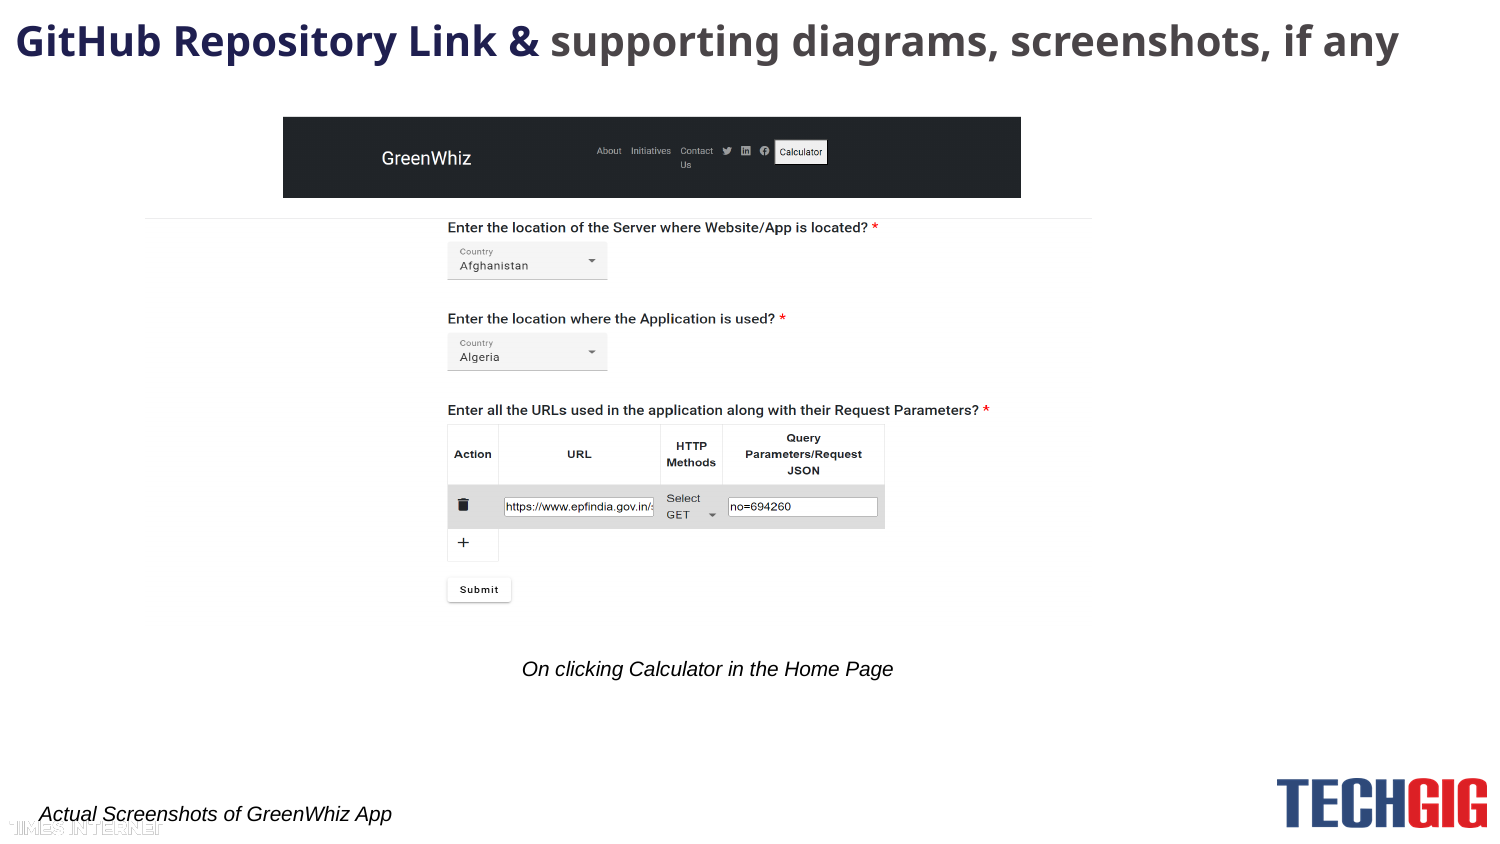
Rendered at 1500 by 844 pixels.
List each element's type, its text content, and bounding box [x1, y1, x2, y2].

text_box GitHub Repository Link & supporting diagrams, screenshots, if any [0, 0, 1500, 80]
text_box On clicking Calculator in the Home Page [507, 648, 911, 689]
picture [8, 818, 164, 837]
text_box Actual Screenshots of GreenWhiz App [24, 793, 786, 833]
picture [1277, 777, 1488, 828]
picture [144, 218, 1092, 626]
picture [283, 116, 1021, 198]
